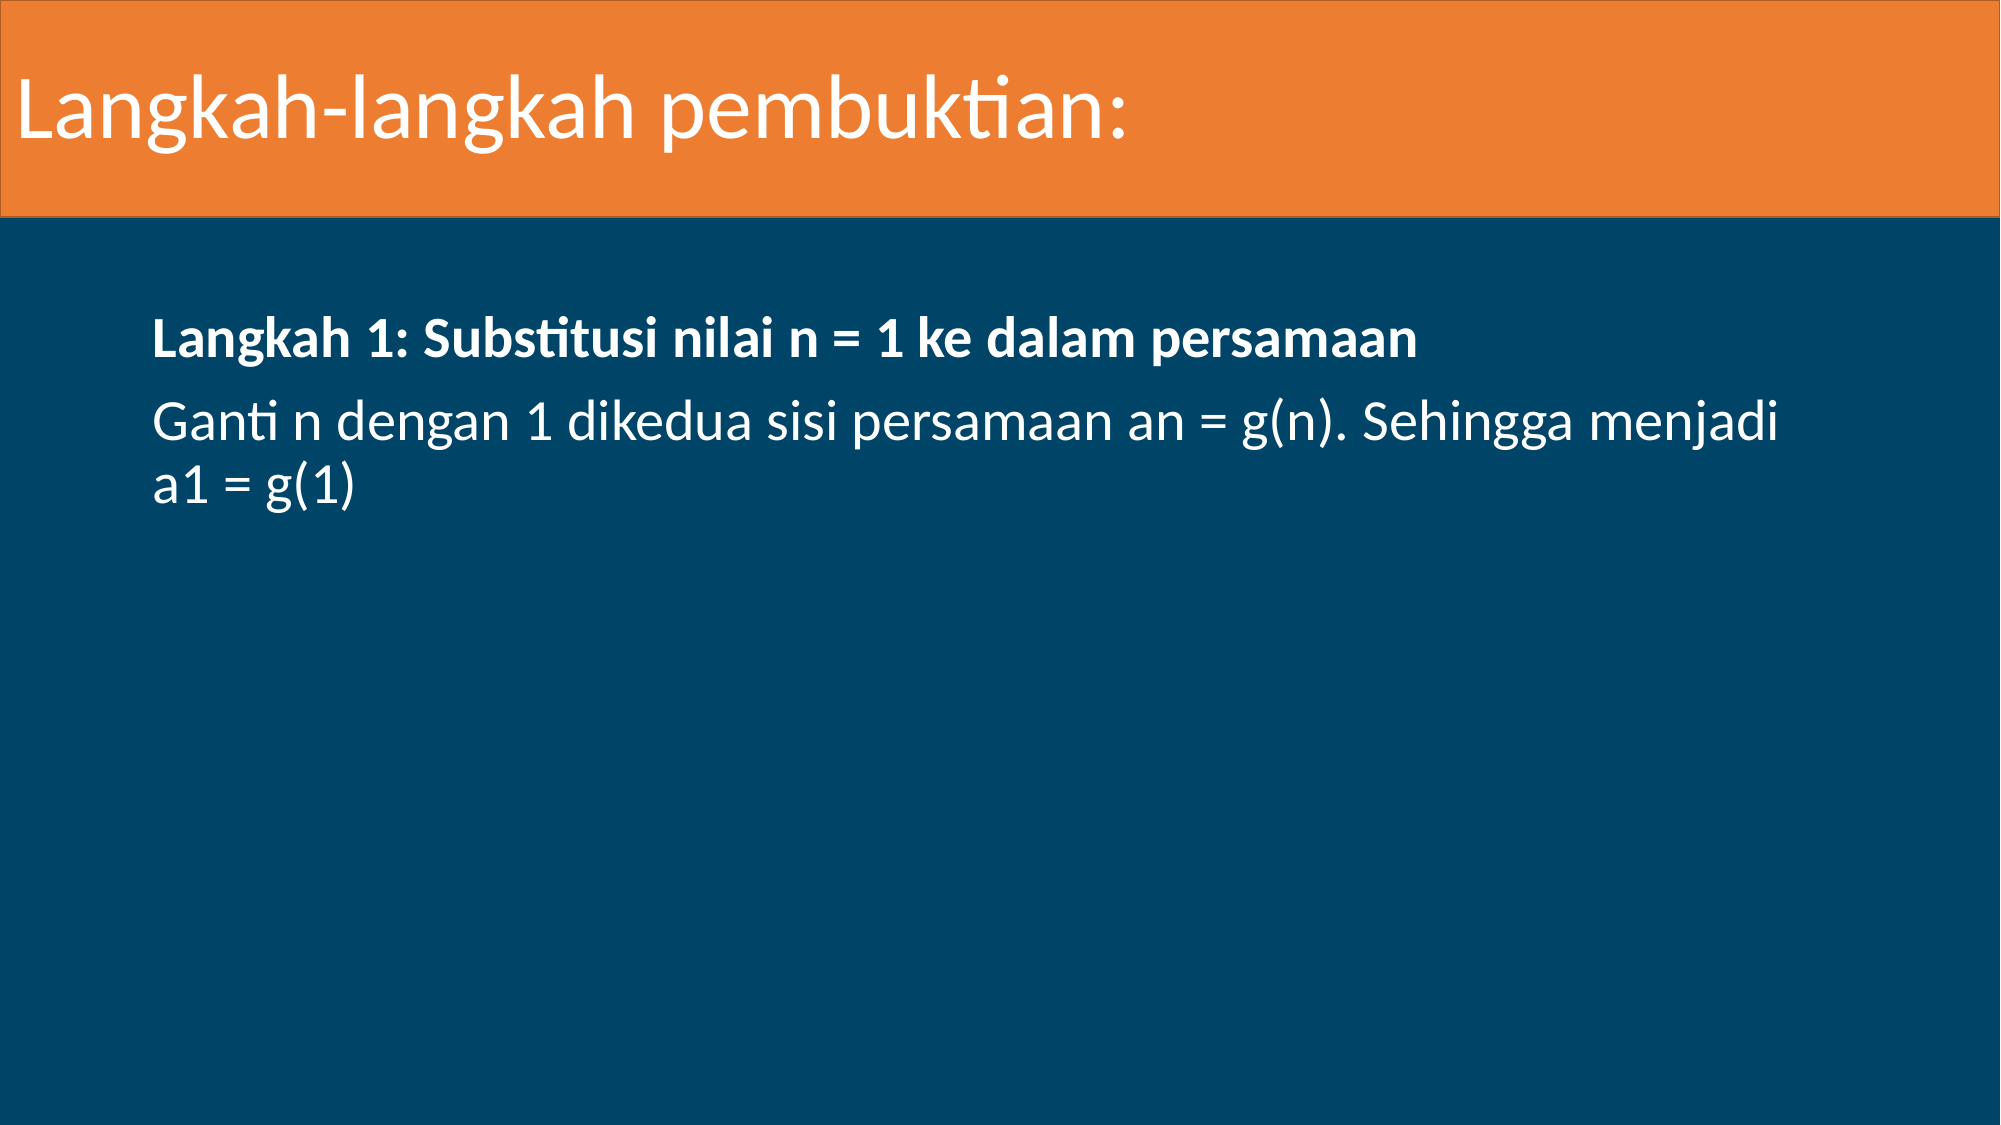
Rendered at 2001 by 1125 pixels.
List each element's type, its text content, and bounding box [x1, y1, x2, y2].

text_box Langkah-langkah pembuktian: [0, 0, 2000, 218]
text_box [0, 218, 2000, 1125]
list Langkah 1: Substitusi nilai n = 1 ke dalam persamaan Ganti n dengan 1 dikedua sisi persamaan an = g(n). Sehingga menjadi a1 = g(1) [137, 299, 1863, 1014]
